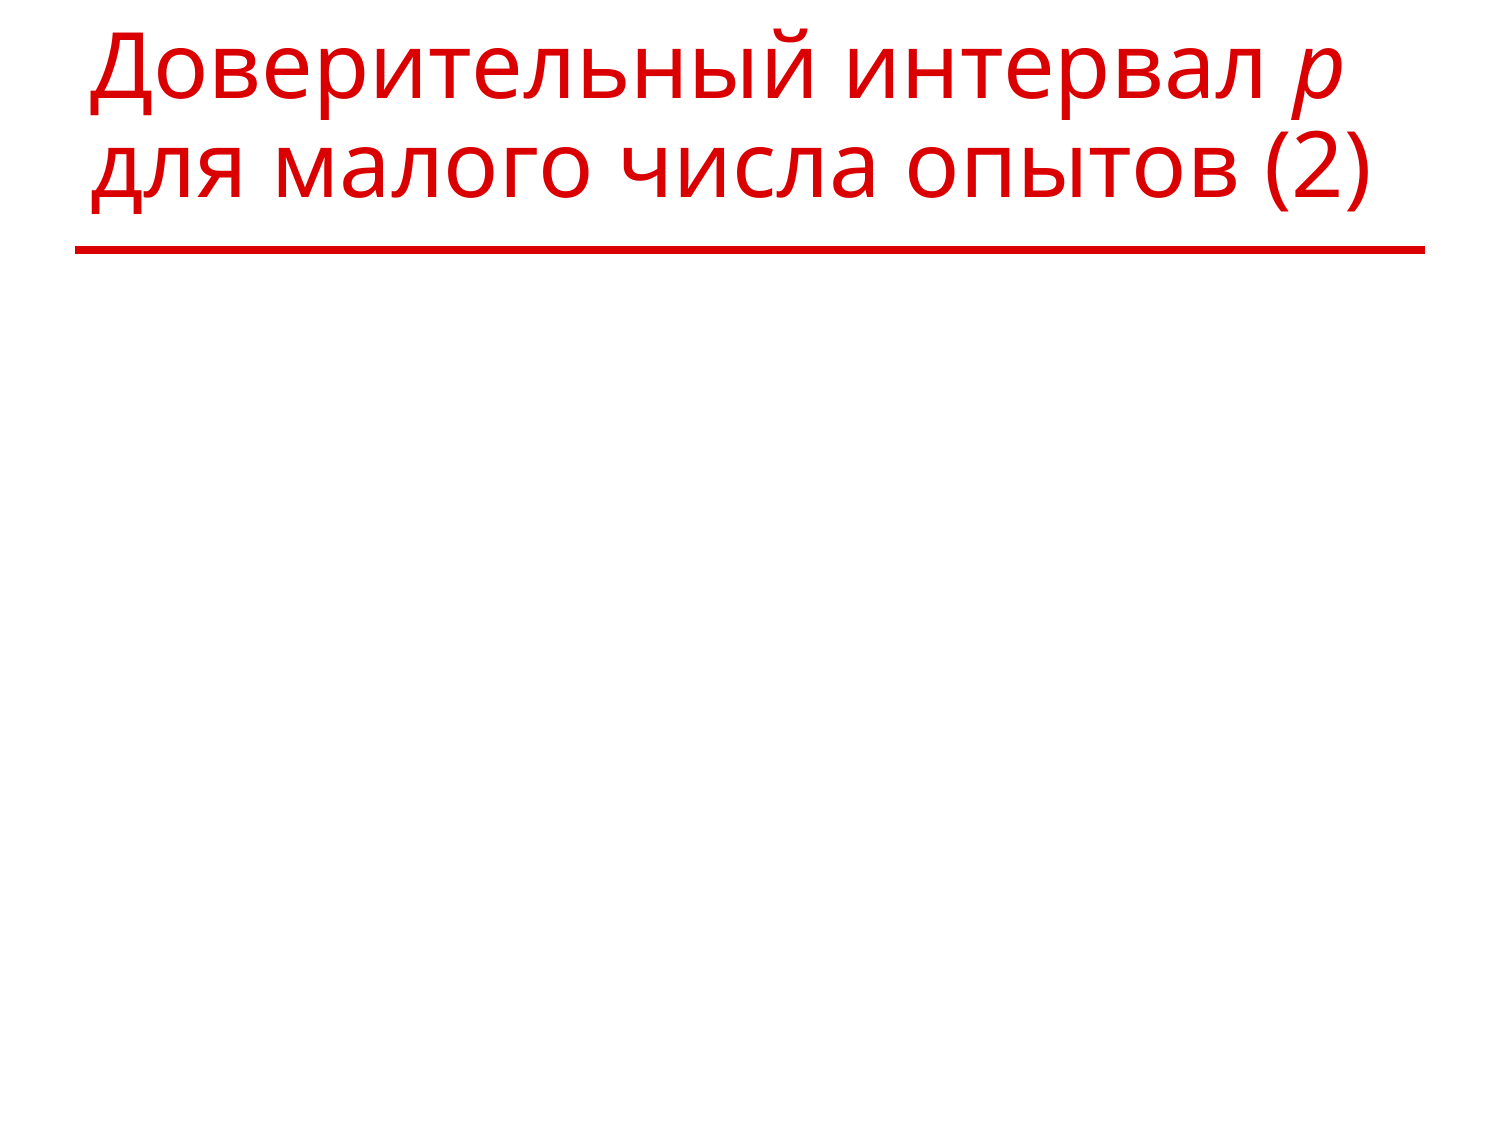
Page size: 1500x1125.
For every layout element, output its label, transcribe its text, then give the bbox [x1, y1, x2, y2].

title Доверительный интервал p для малого числа опытов (2) [75, 45, 1425, 233]
